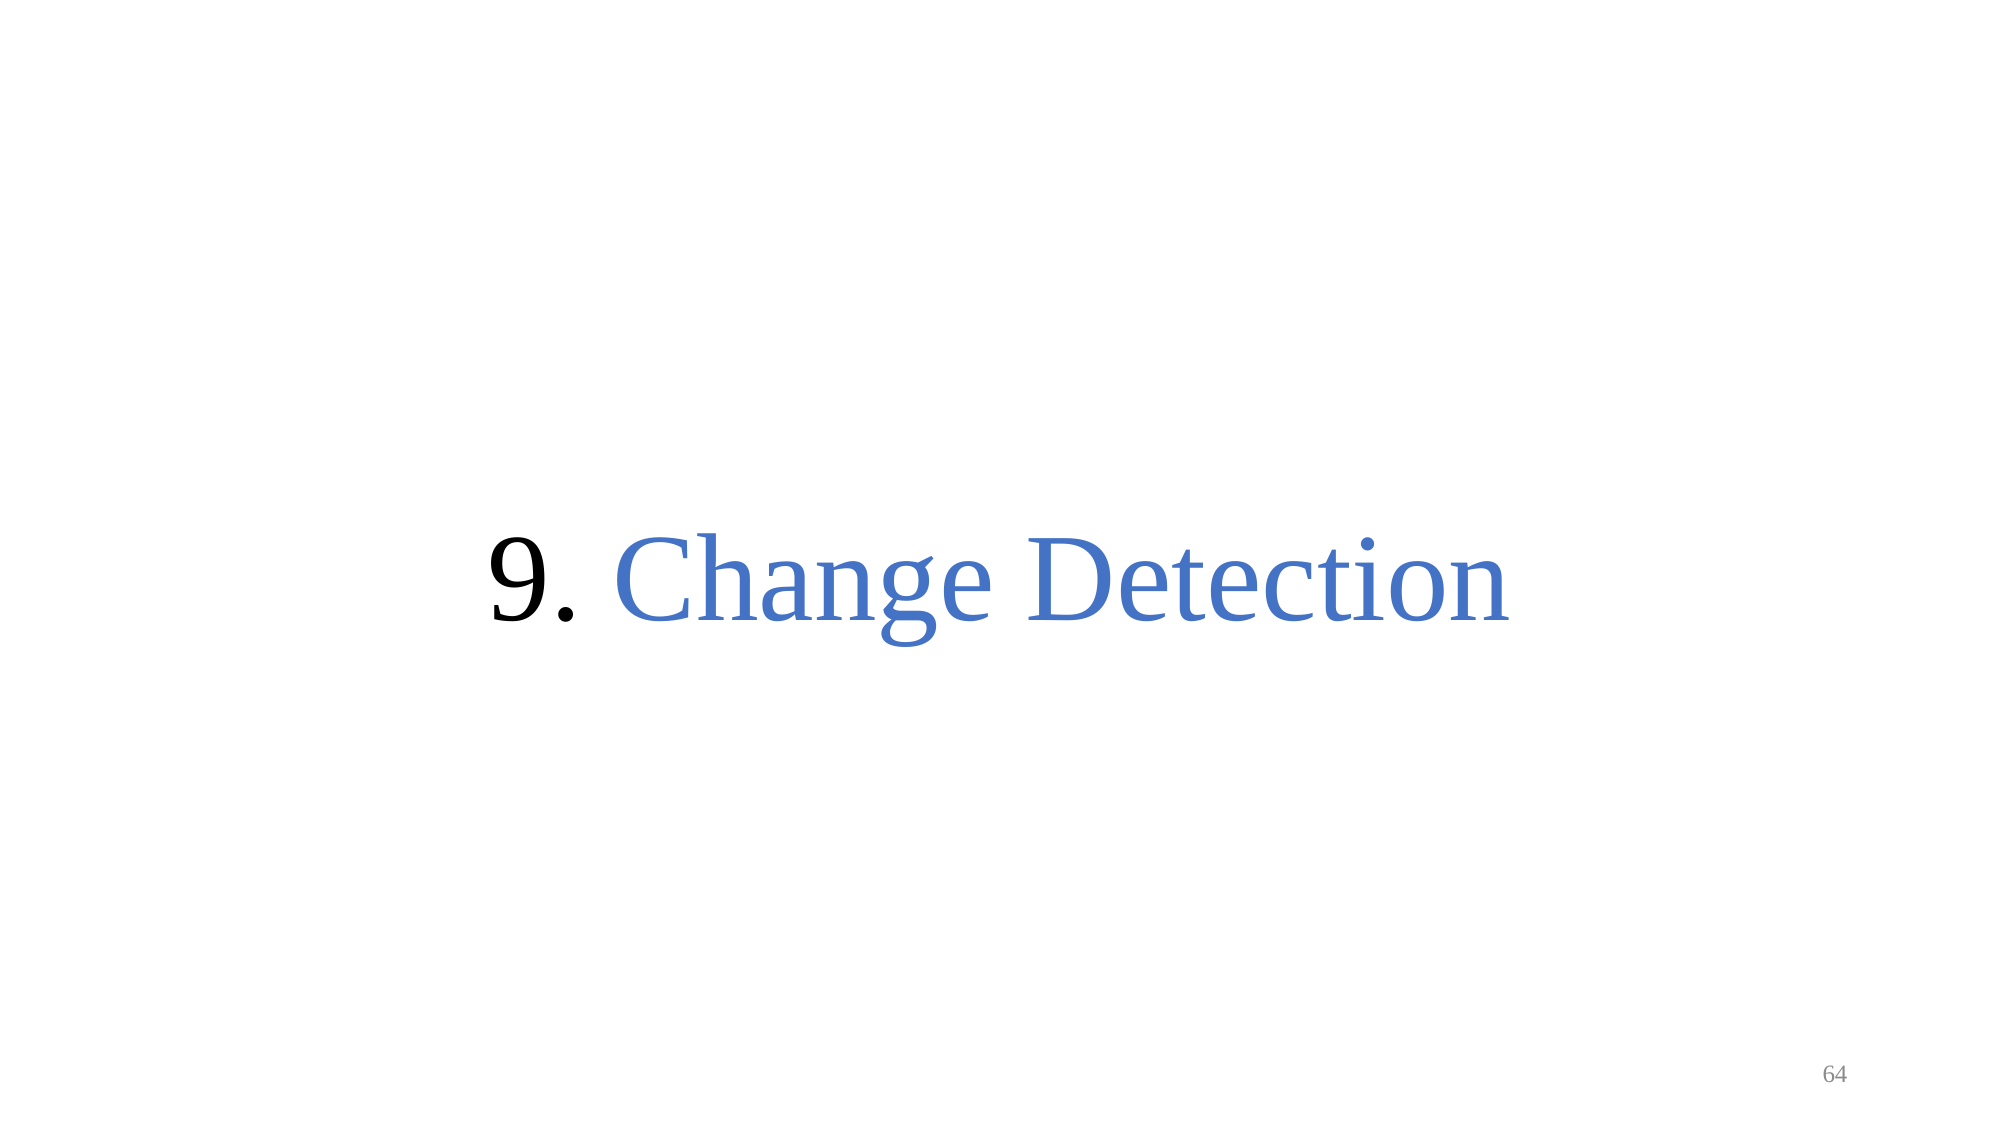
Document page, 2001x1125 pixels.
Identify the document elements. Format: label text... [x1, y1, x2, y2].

title 9. Change Detection [137, 414, 1863, 711]
slide_number 64 [1412, 1042, 1863, 1103]
